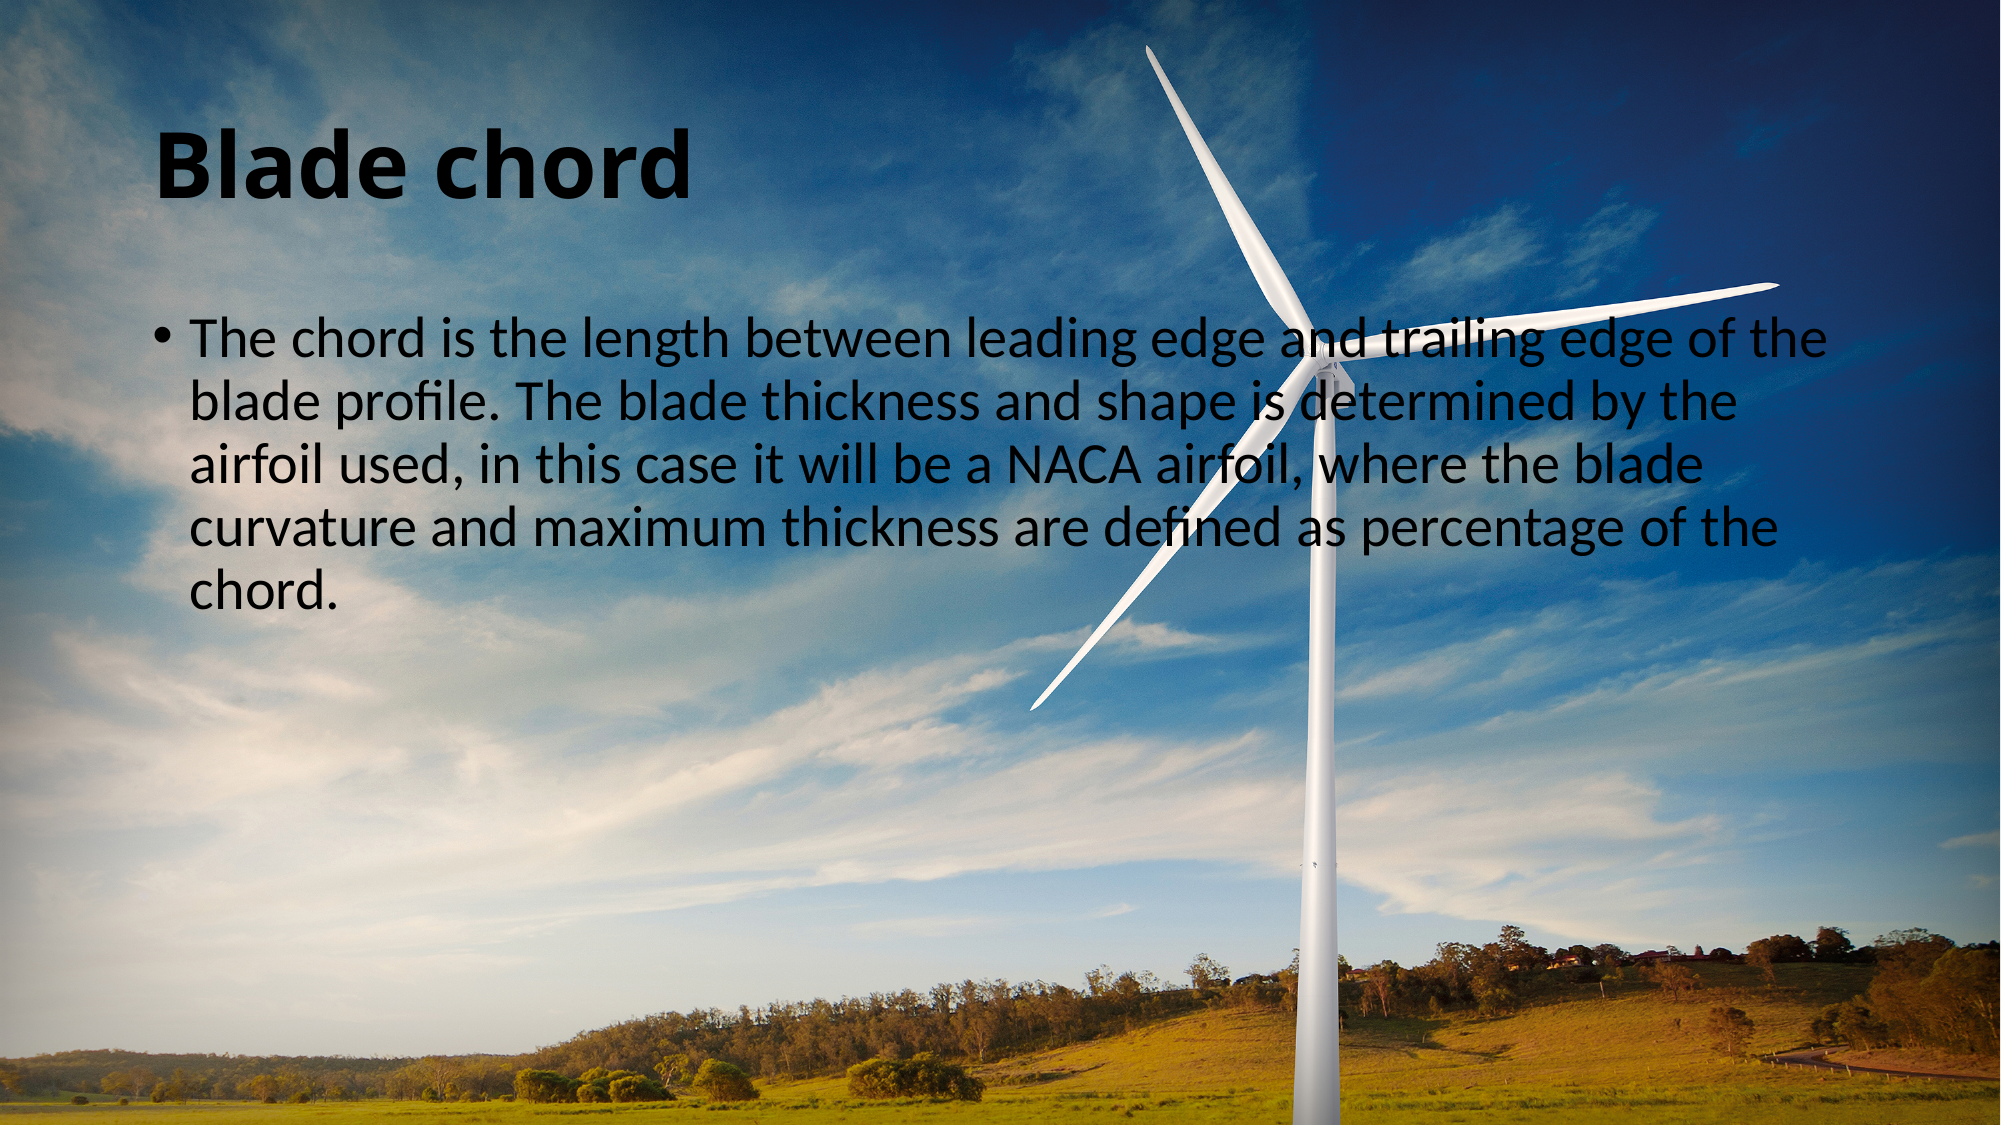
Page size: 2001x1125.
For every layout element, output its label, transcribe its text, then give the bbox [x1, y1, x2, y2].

picture [0, 0, 2001, 1125]
title Blade chord [137, 59, 1863, 278]
list The chord is the length between leading edge and trailing edge of the blade profile. The blade thickness and shape is determined by the airfoil used, in this case it will be a NACA airfoil, where the blade curvature and maximum thickness are defined as percentage of the chord. [137, 299, 1863, 1014]
